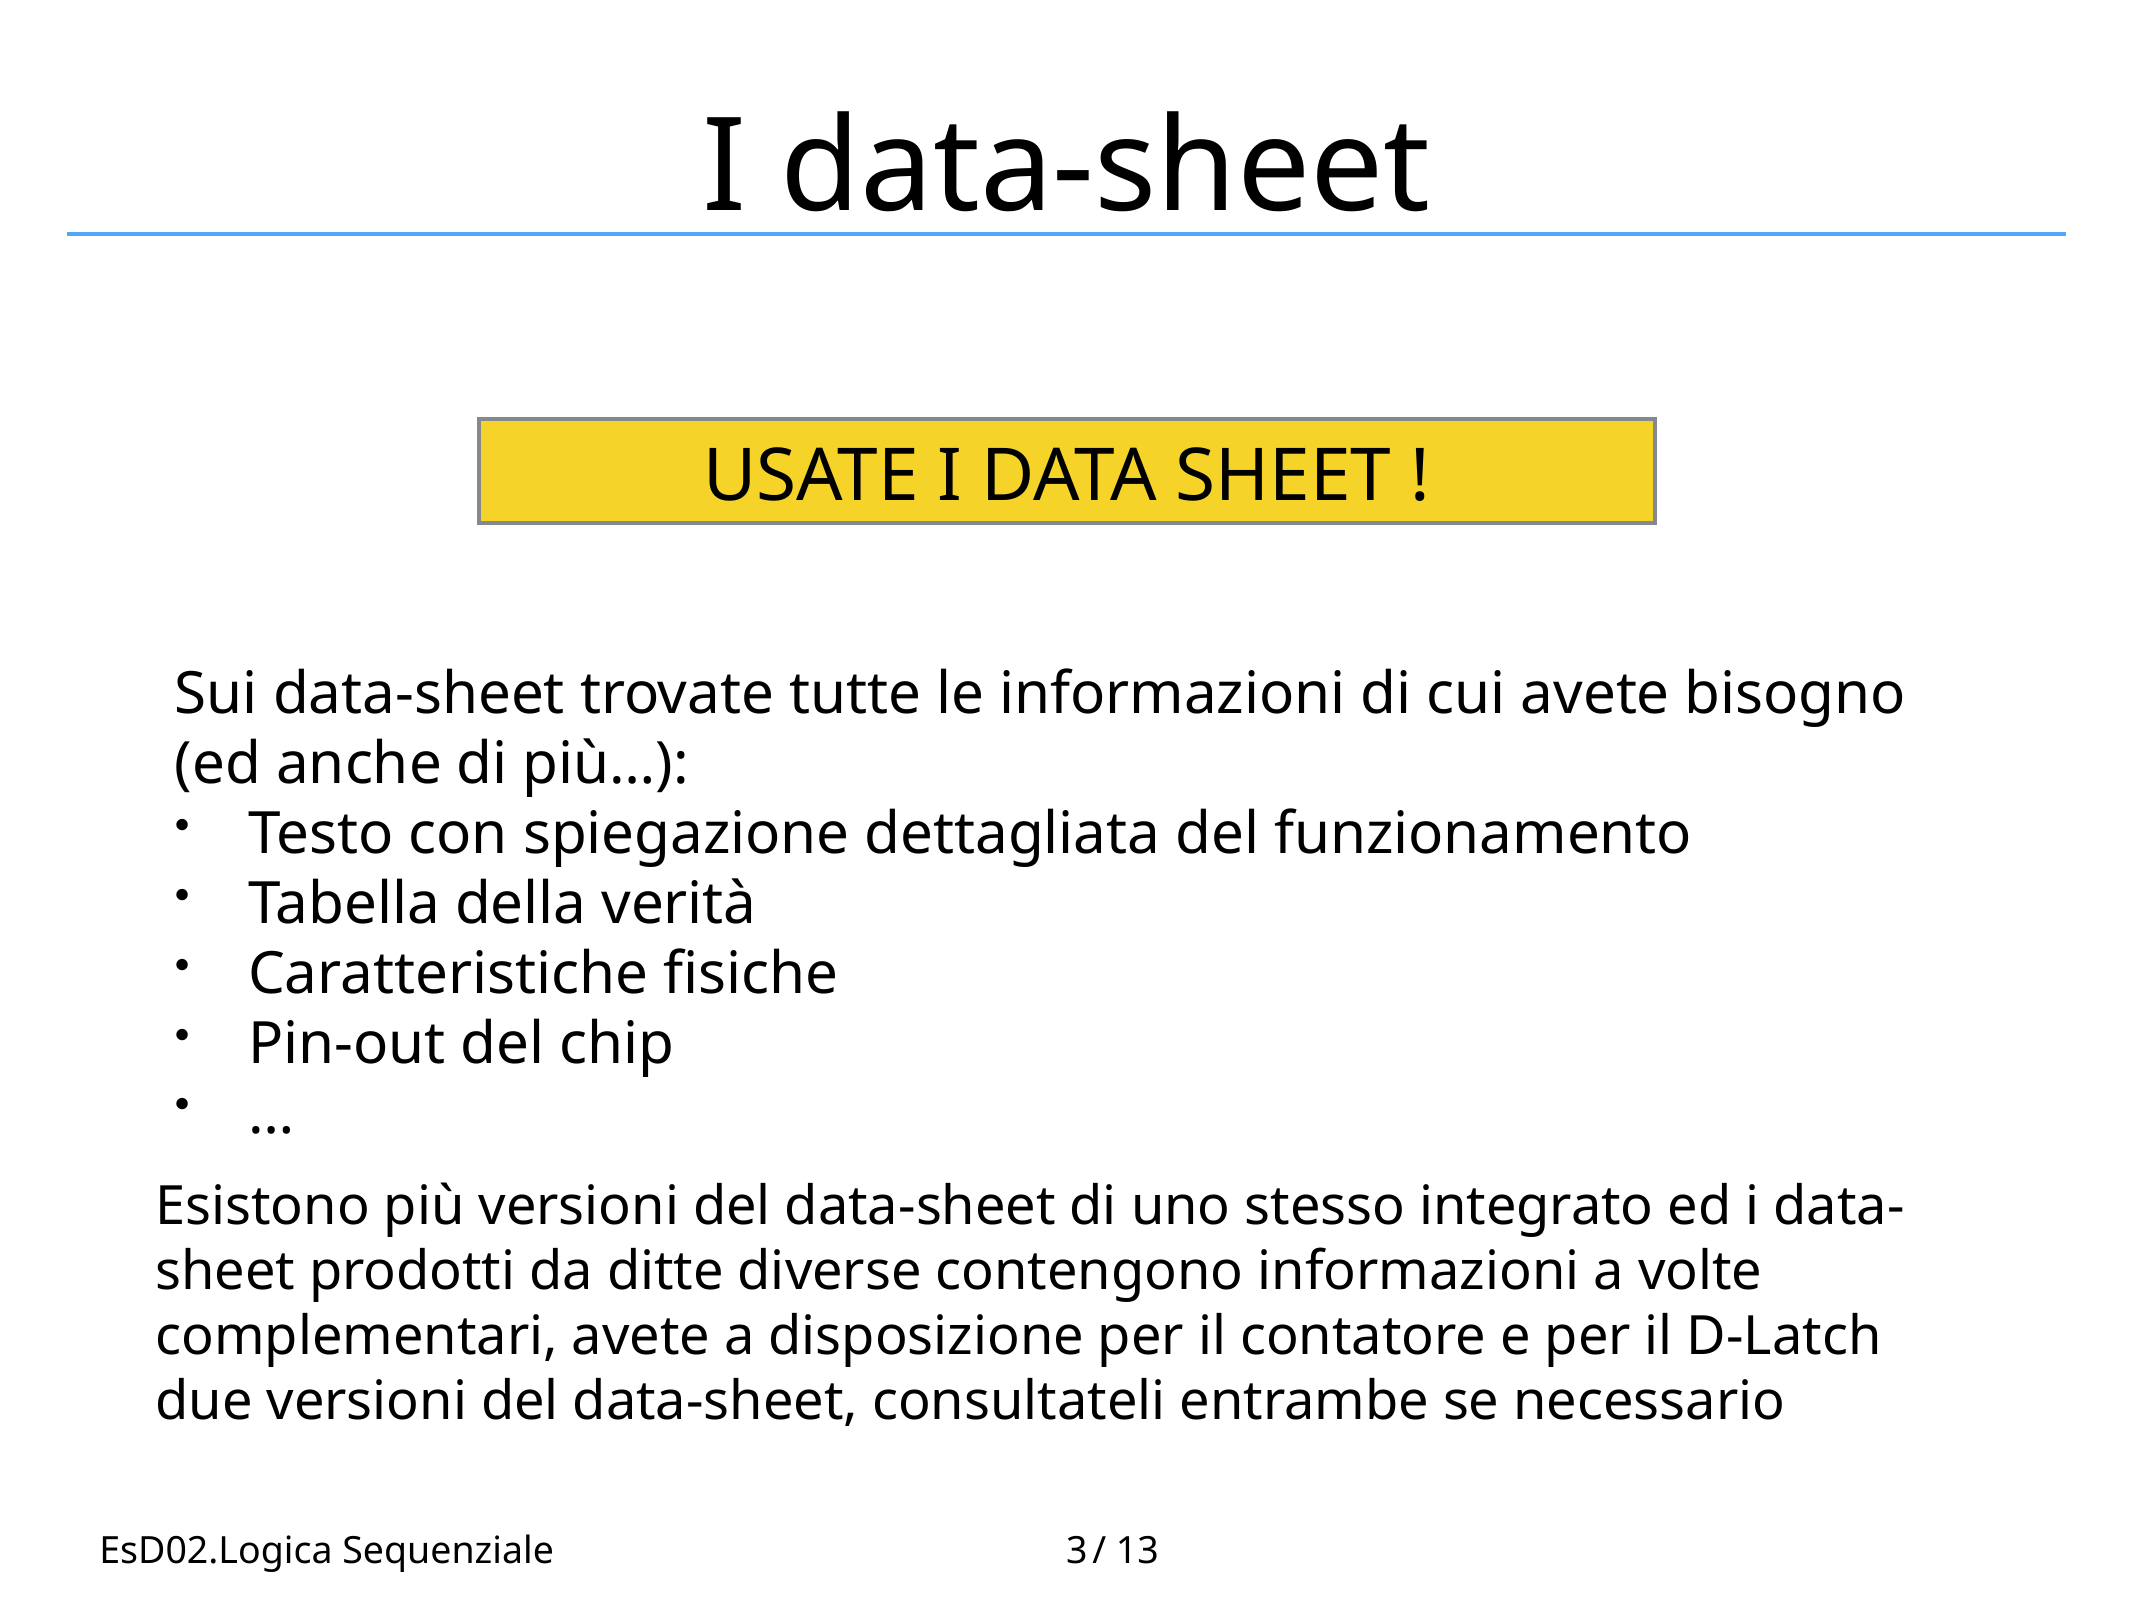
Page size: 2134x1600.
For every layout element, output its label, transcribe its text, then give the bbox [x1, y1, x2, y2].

text_box Esistono più versioni del data-sheet di uno stesso integrato ed i data-sheet prodotti da ditte diverse contengono informazioni a volte complementari, avete a disposizione per il contatore e per il D-Latch due versioni del data-sheet, consultateli entrambe se necessario [147, 1161, 1947, 1439]
slide_number 3 [1036, 1517, 1097, 1581]
title I data-sheet [155, 72, 1978, 244]
text_box Sui data-sheet trovate tutte le informazioni di cui avete bisogno (ed anche di più…): Testo con spiegazione dettagliata del funzionamento Tabella della verità Caratteristiche fisiche Pin-out del chip … [166, 646, 1967, 1153]
text_box USATE I DATA SHEET ! [478, 419, 1655, 524]
